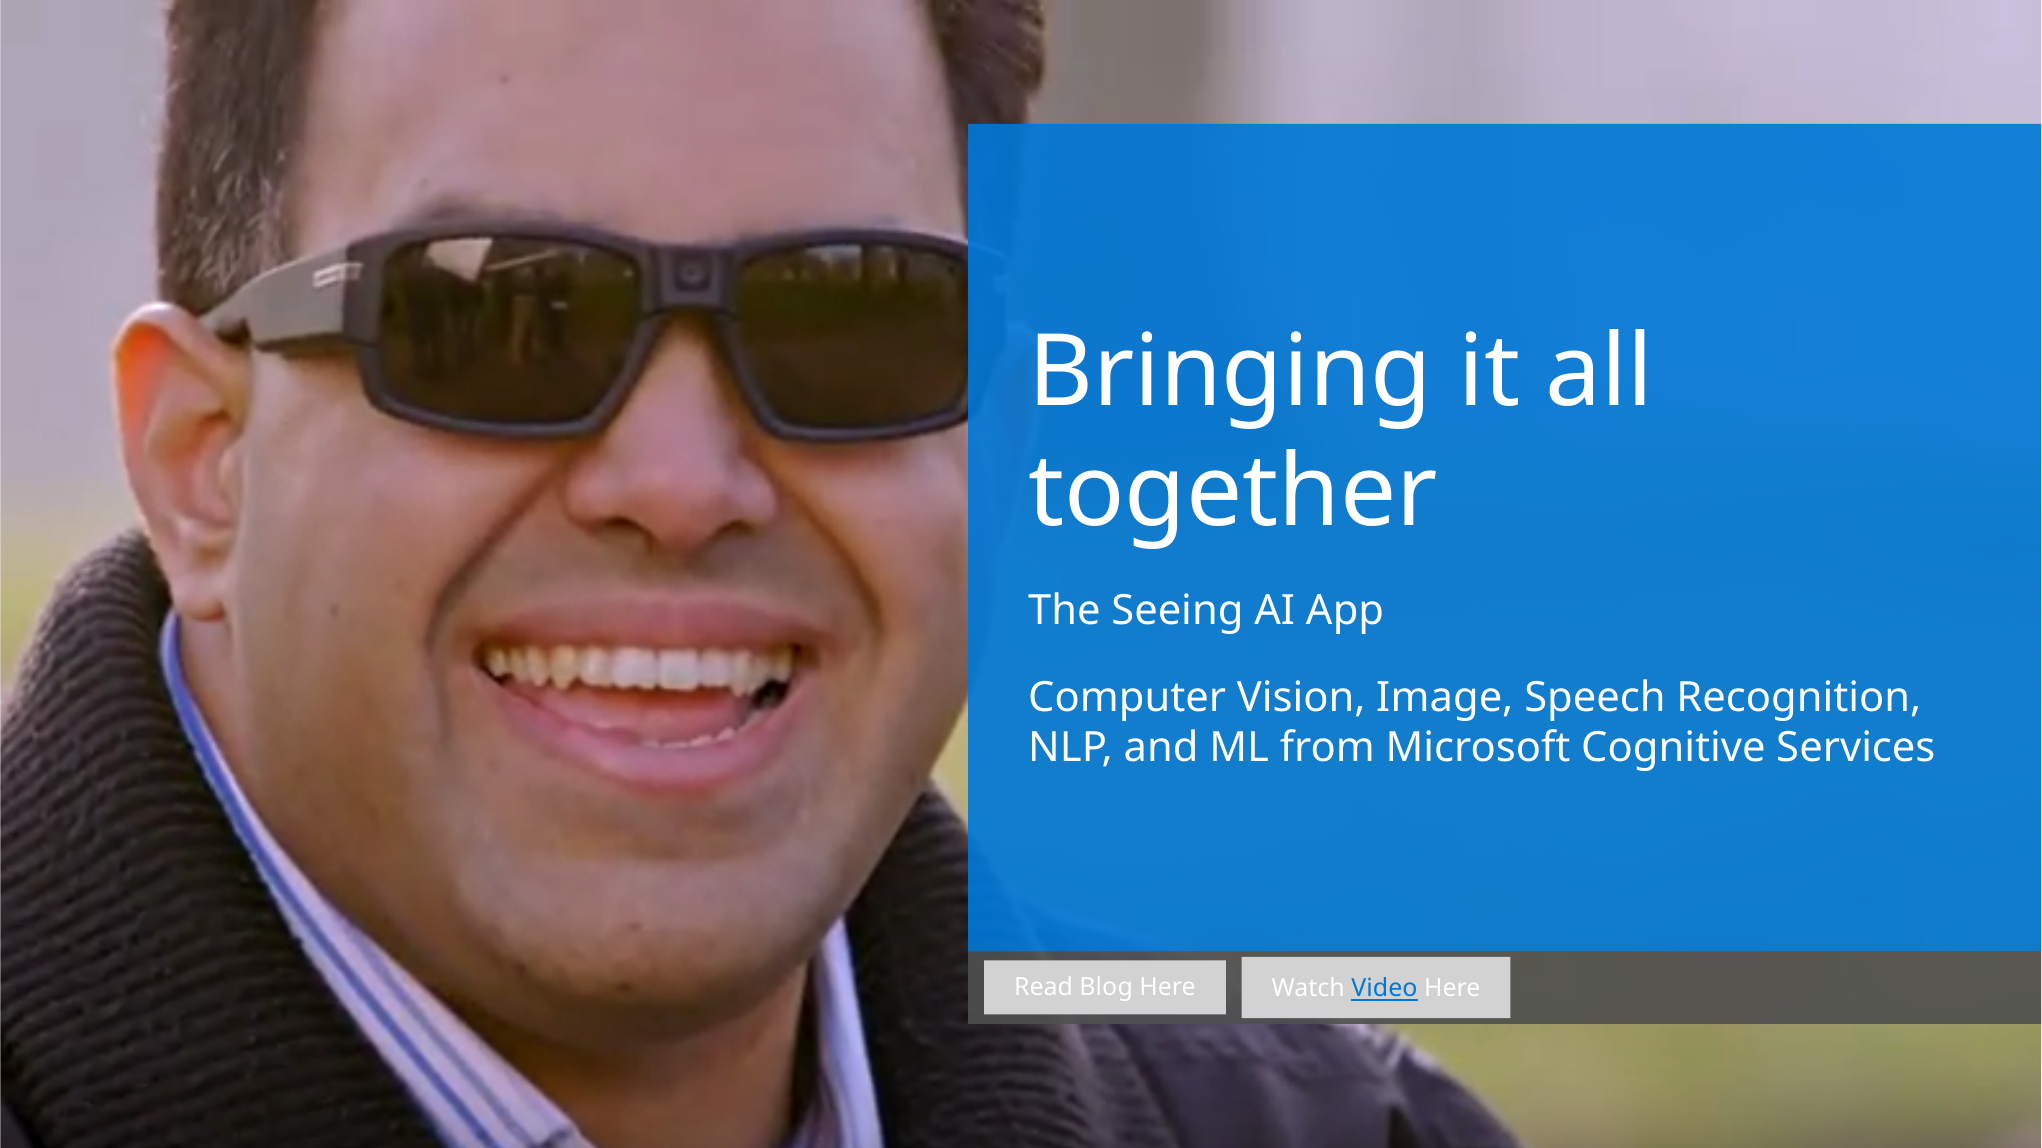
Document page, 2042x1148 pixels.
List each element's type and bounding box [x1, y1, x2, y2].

picture [0, 0, 2042, 1148]
text_box [967, 123, 2042, 1026]
